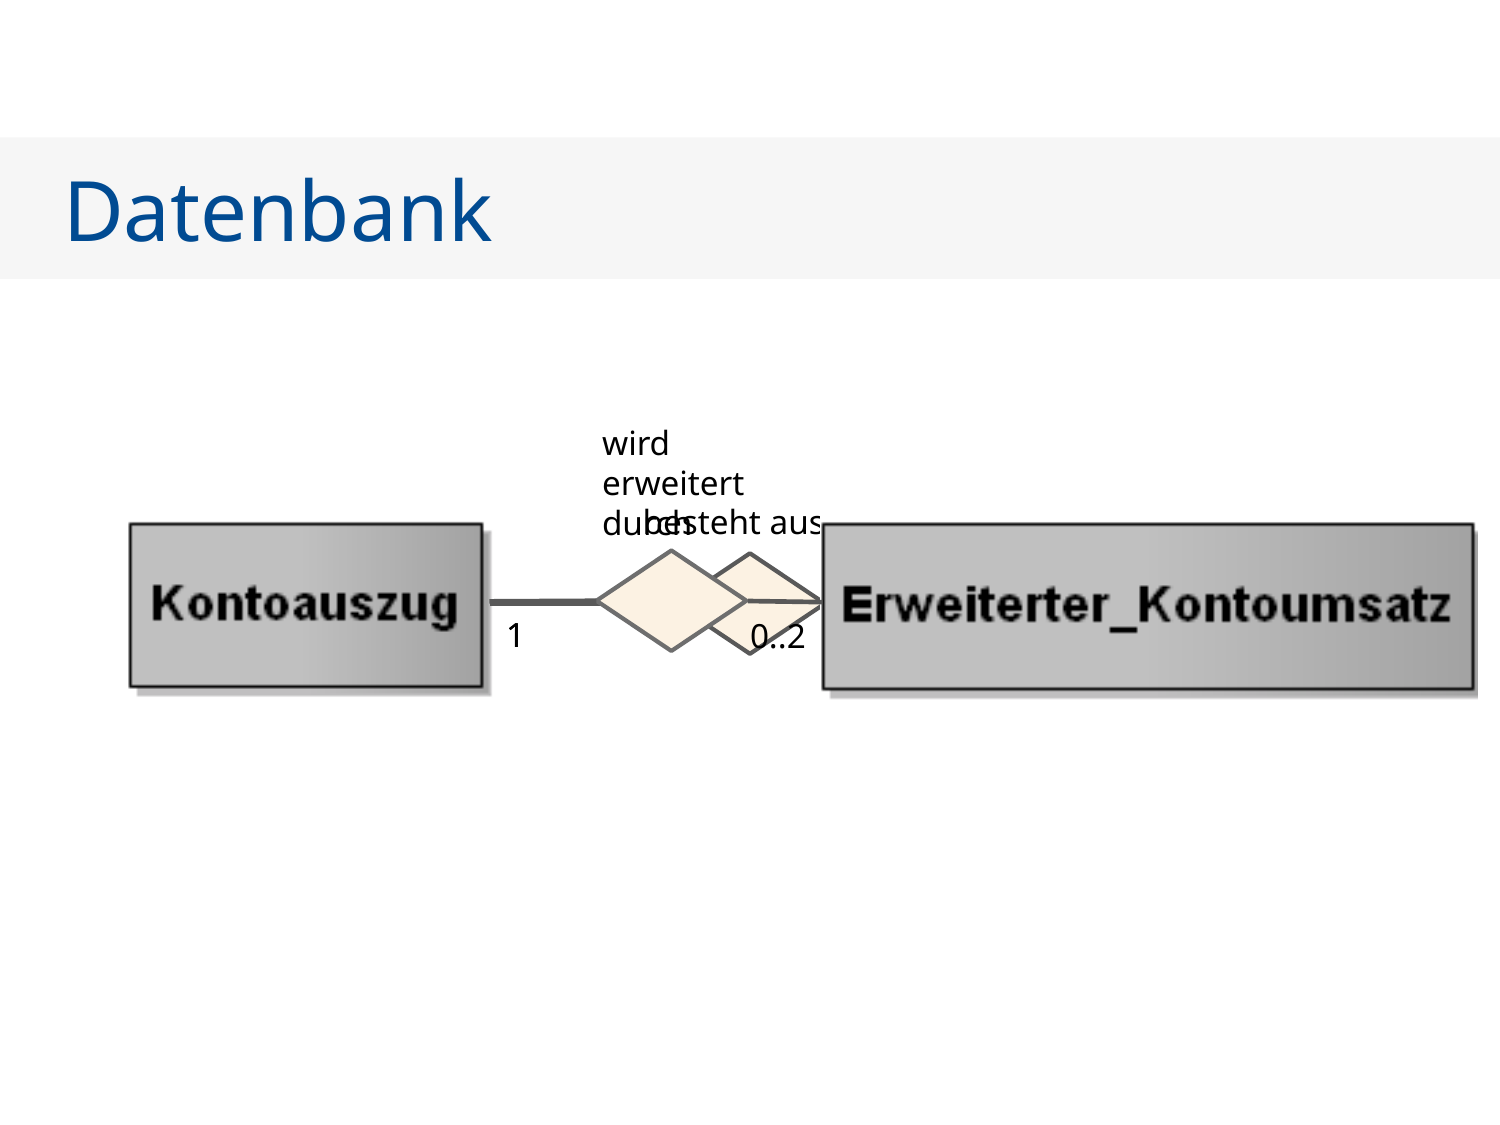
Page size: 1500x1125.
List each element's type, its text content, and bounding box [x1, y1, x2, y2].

list Datenbank [48, 137, 1459, 279]
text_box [489, 414, 833, 664]
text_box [100, 491, 816, 720]
picture [820, 488, 1478, 717]
